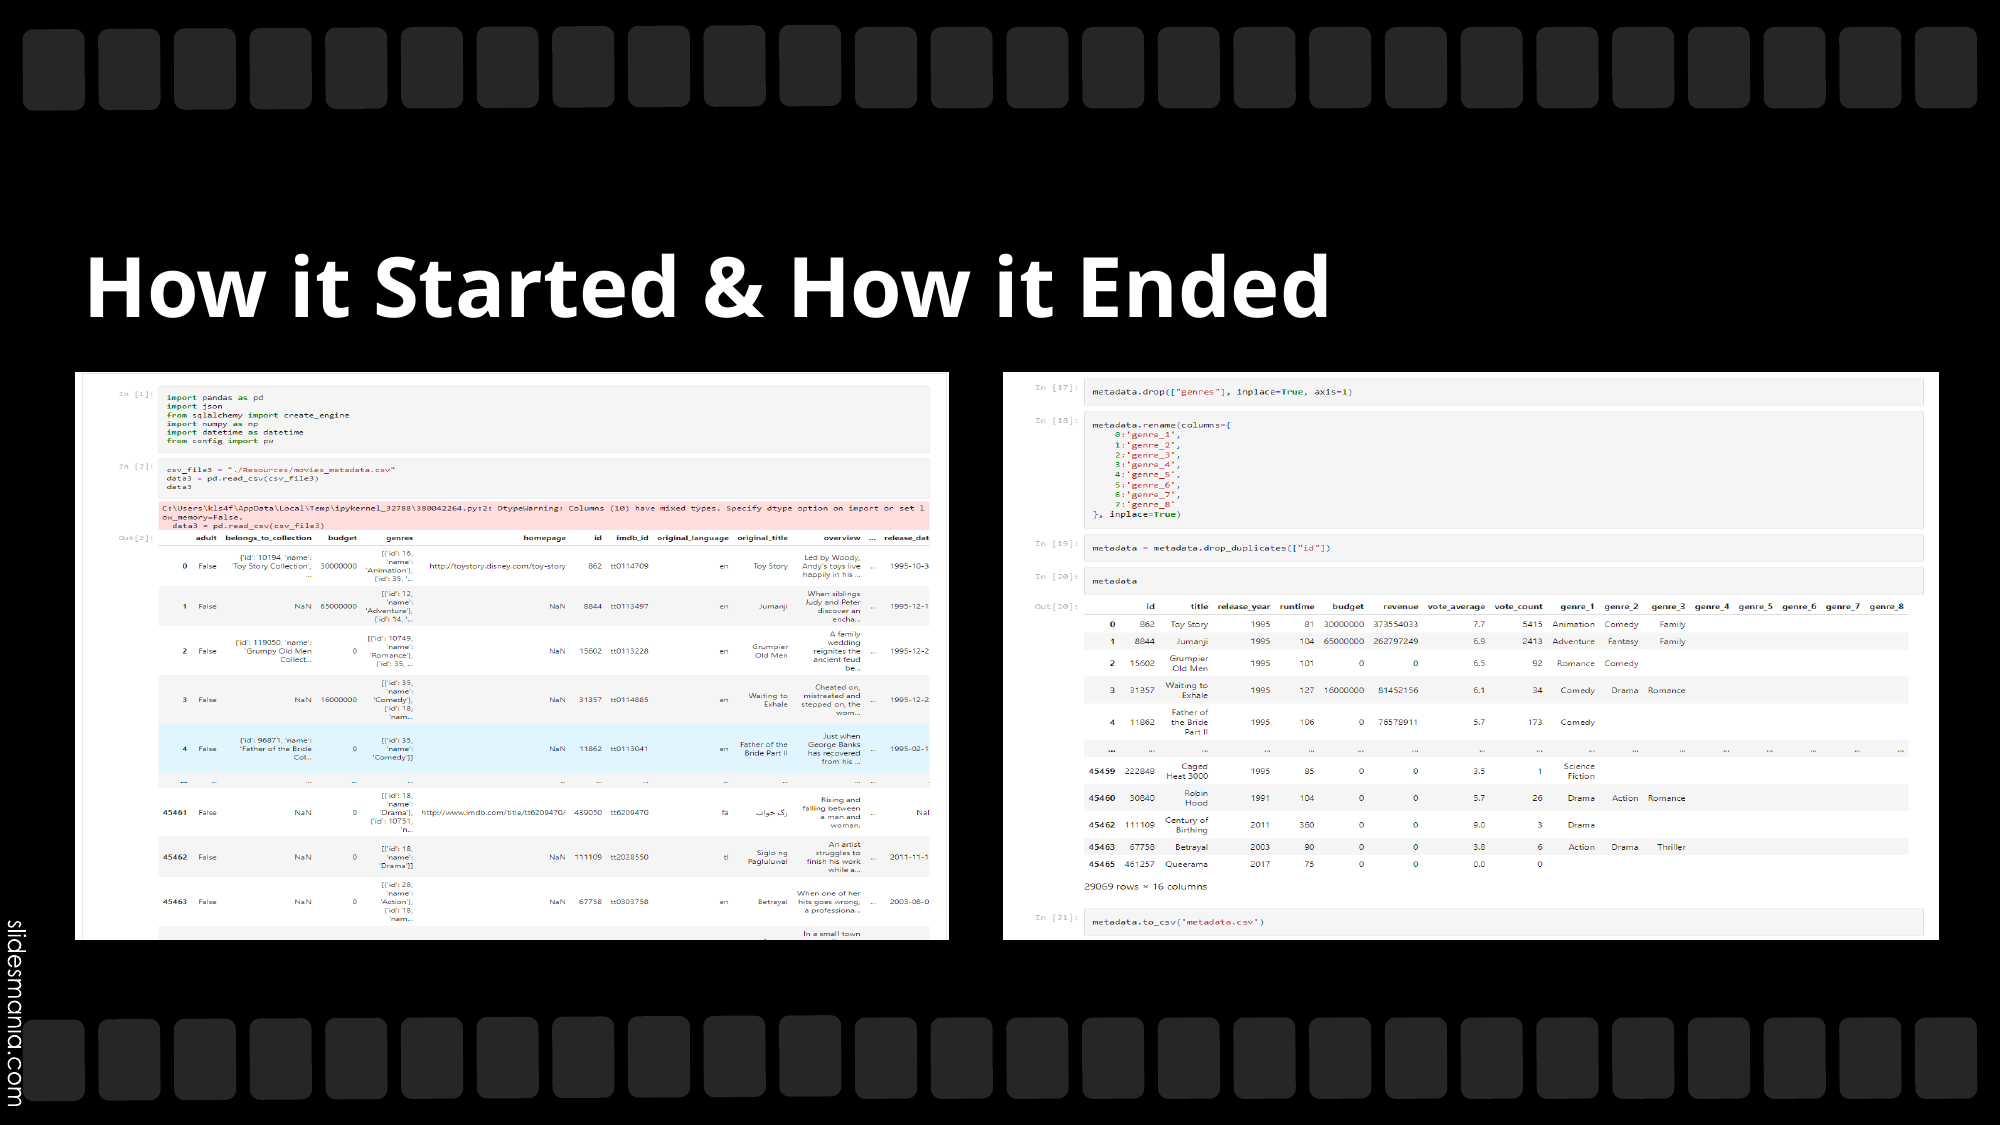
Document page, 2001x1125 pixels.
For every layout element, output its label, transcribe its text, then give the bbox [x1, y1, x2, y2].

title How it Started & How it Ended [63, 214, 1921, 324]
picture [75, 372, 949, 940]
picture [1002, 372, 1940, 940]
